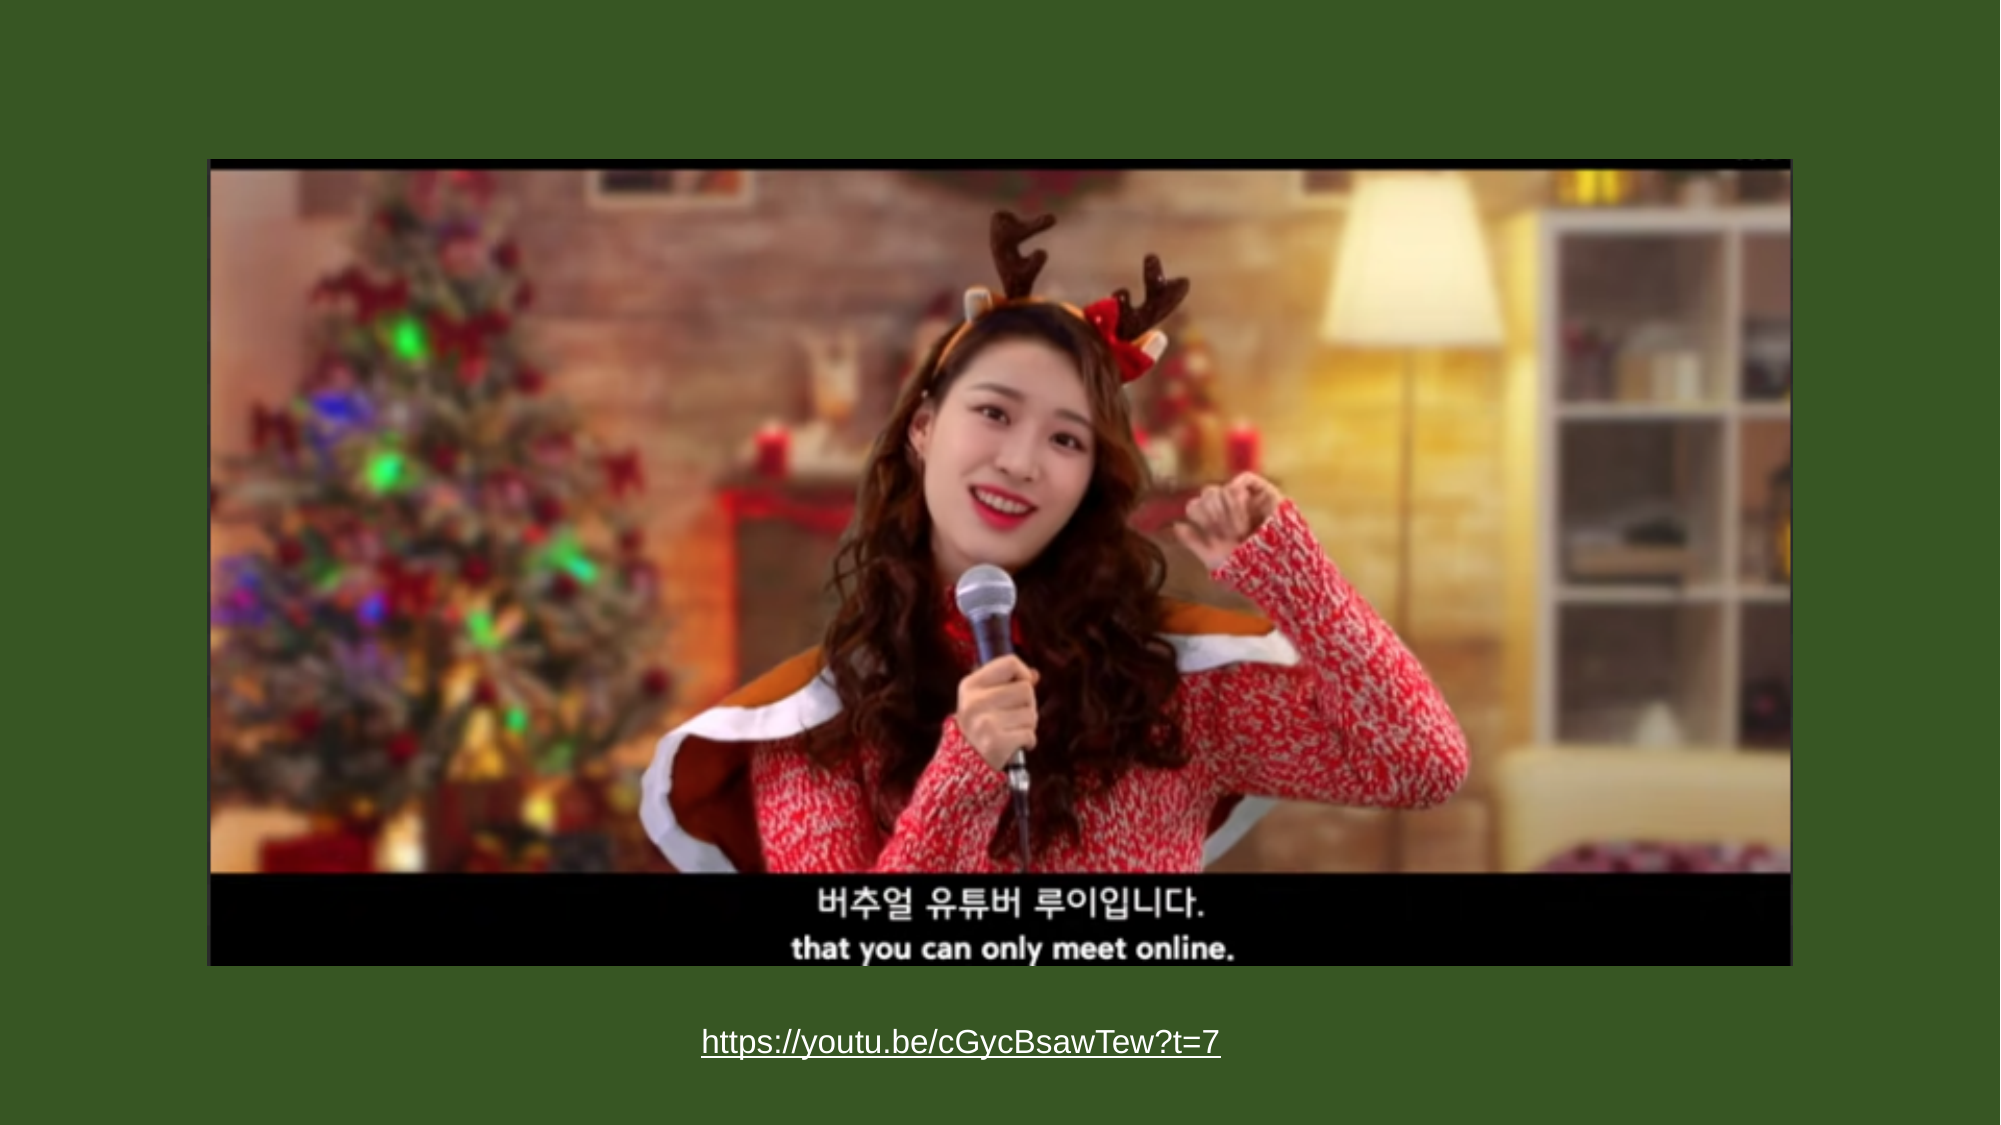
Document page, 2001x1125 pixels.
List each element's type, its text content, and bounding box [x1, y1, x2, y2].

text_box https://youtu.be/cGycBsawTew?t=7 [303, 1013, 1619, 1068]
picture [207, 159, 1793, 966]
